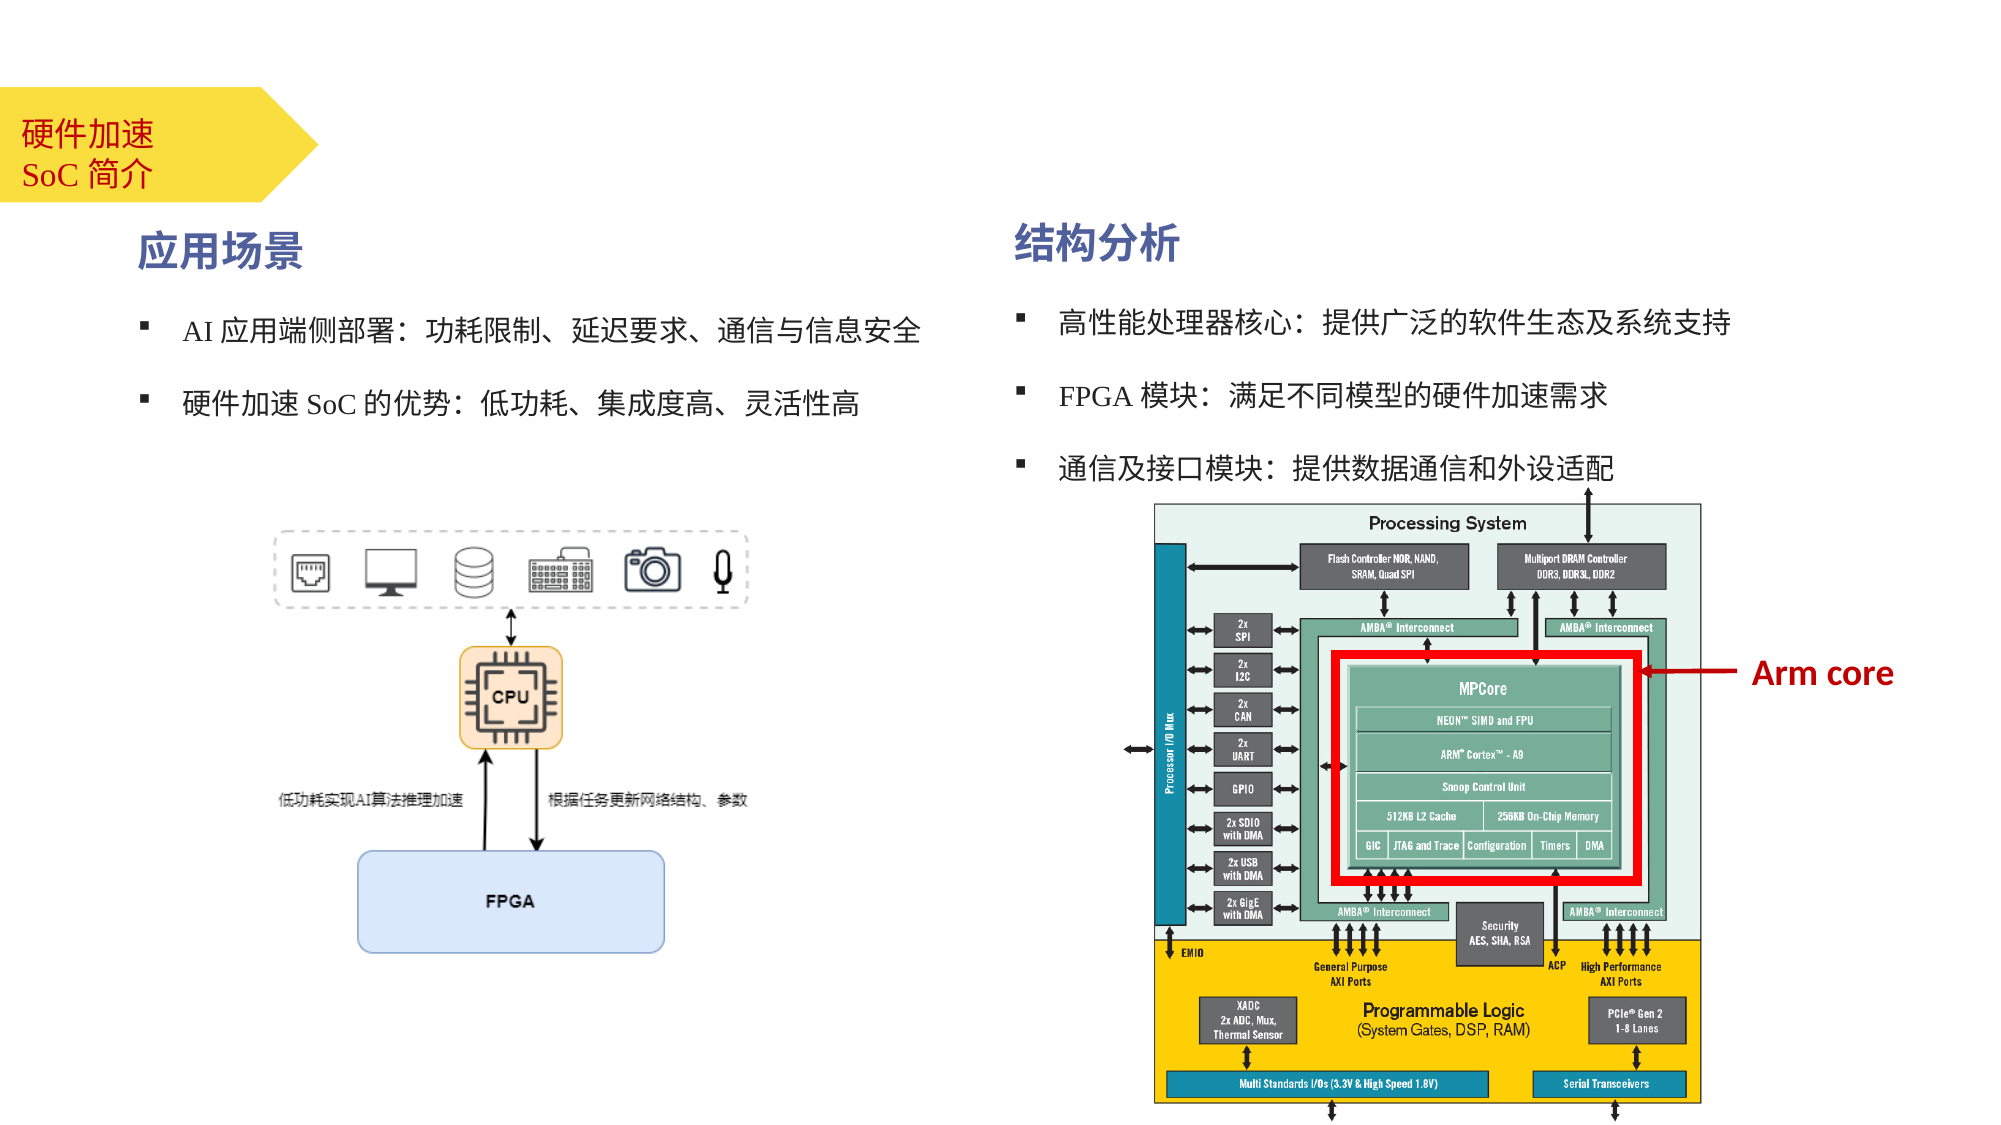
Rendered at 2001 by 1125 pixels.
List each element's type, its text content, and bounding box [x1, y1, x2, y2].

text_box 结构分析 高性能处理器核心：提供广泛的软件生态及系统支持 FPGA模块：满足不同模型的硬件加速需求 通信及接口模块：提供数据通信和外设适配 [1014, 218, 1941, 486]
text_box 应用场景 AI应用端侧部署：功耗限制、延迟要求、通信与信息安全 硬件加速SoC的优势：低功耗、集成度高、灵活性高 [137, 226, 974, 421]
picture [1119, 483, 1704, 1125]
picture [268, 530, 757, 955]
text_box Arm core [1737, 640, 1910, 701]
text_box 硬件加速 SoC简介 [6, 105, 269, 200]
text_box [0, 86, 321, 204]
